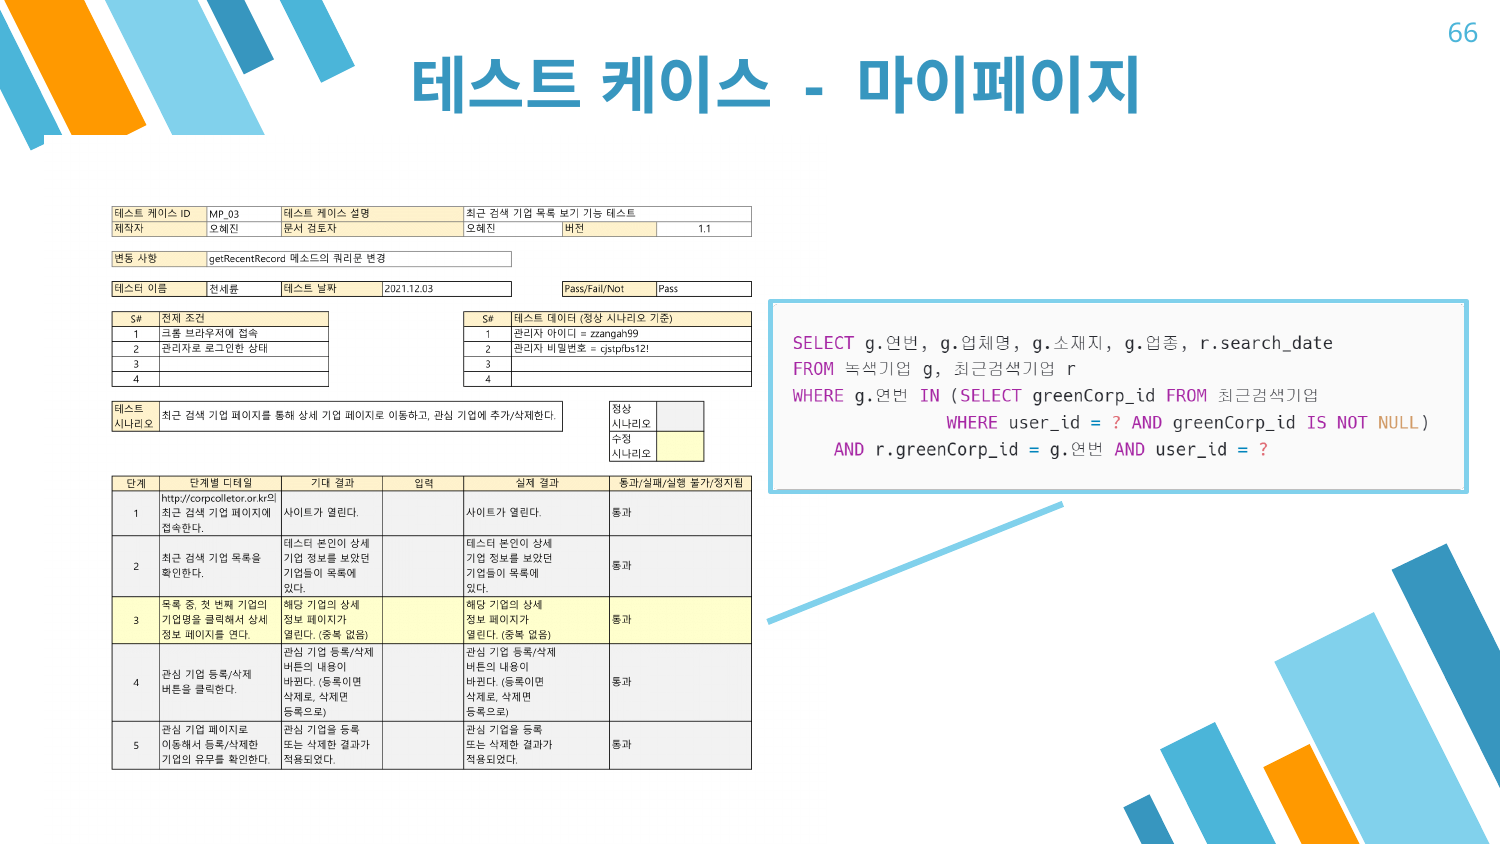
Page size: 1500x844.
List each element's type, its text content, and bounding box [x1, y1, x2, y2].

title 테스트 케이스 - 마이페이지 [395, 24, 1341, 136]
slide_number 66 [1403, 0, 1494, 65]
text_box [767, 503, 1063, 623]
picture [43, 135, 1465, 844]
